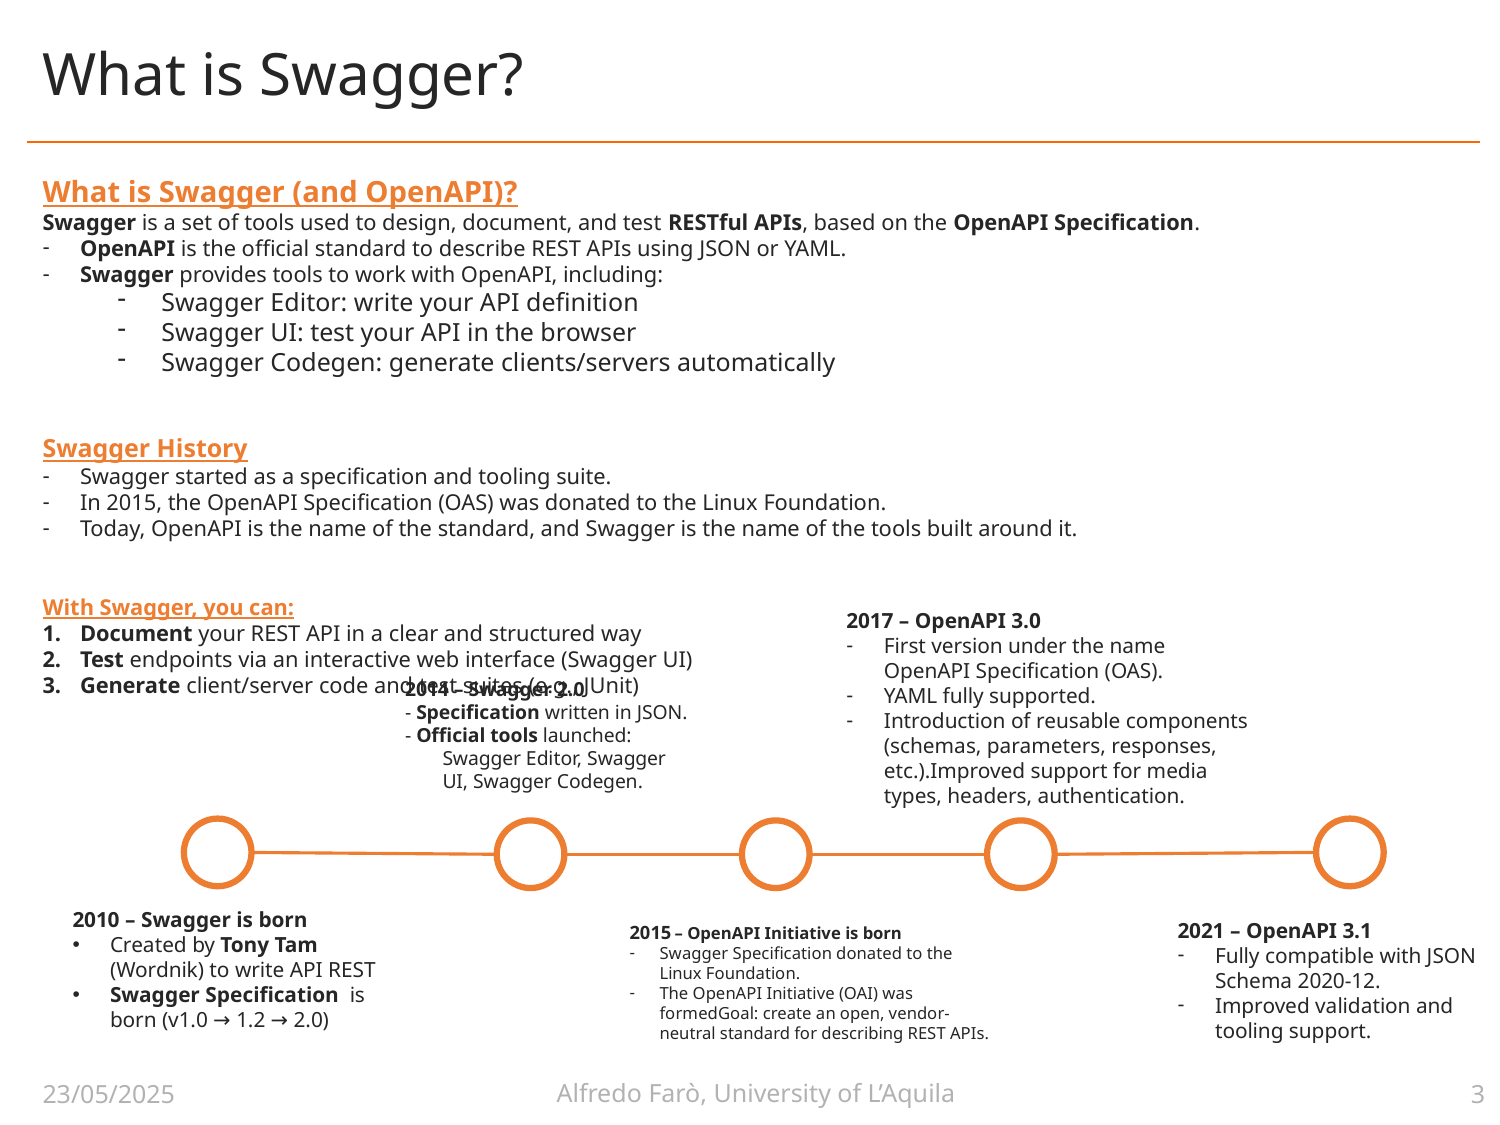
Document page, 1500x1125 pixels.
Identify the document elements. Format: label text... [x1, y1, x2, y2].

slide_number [27, 1064, 365, 1124]
text_box 2017 – OpenAPI 3.0 First version under the name OpenAPI Specification (OAS). YAML fully supported. Introduction of reusable components (schemas, parameters, responses, etc.).Improved support for media types, headers, authentication. [831, 600, 1270, 745]
text_box 2021 – OpenAPI 3.1 Fully compatible with JSON Schema 2020-12. Improved validation and tooling support. [1162, 909, 1498, 1055]
text_box 2010 – Swagger is born Created by Tony Tam (Wordnik) to write API REST Swagger Specification is born (v1.0 → 1.2 → 2.0) [57, 899, 407, 1045]
text_box [740, 819, 811, 890]
text_box [1315, 817, 1385, 888]
list What is Swagger (and OpenAPI)? Swagger is a set of tools used to design, document, and test RESTful APIs, based on the OpenAPI Specification. OpenAPI is the official standard to describe REST APIs using JSON or YAML. Swagger provides tools to work with OpenAPI, including: Swagger Editor: write your API definition Swagger UI: test your API in the browser Swagger Codegen: generate clients/servers automatically Swagger History Swagger started as a specification and tooling suite. In 2015, the OpenAPI Specification (OAS) was donated to the Linux Foundation. Today, OpenAPI is the name of the standard, and Swagger is the name of the tools built around it. With Swagger, you can: Document your REST API in a clear and structured way Test endpoints via an interactive web interface (Swagger UI) Generate client/server code and test suites (e.g., JUnit) [27, 141, 1480, 1060]
title What is Swagger? [27, 14, 1480, 138]
slide_number 3 [1162, 1065, 1500, 1125]
text_box 2014 – Swagger 2.0 - Specification written in JSON. - Official tools launched: Swagger Editor, Swagger UI, Swagger Codegen. [389, 669, 705, 814]
text_box [182, 817, 253, 888]
text_box 2015 – OpenAPI Initiative is born Swagger Specification donated to the Linux Foundation. The OpenAPI Initiative (OAI) was formedGoal: create an open, vendor-neutral standard for describing REST APIs. [614, 913, 1005, 1059]
footer Alfredo Farò, University of L’Aquila [419, 1062, 1094, 1123]
text_box [495, 819, 566, 890]
text_box [986, 819, 1056, 890]
